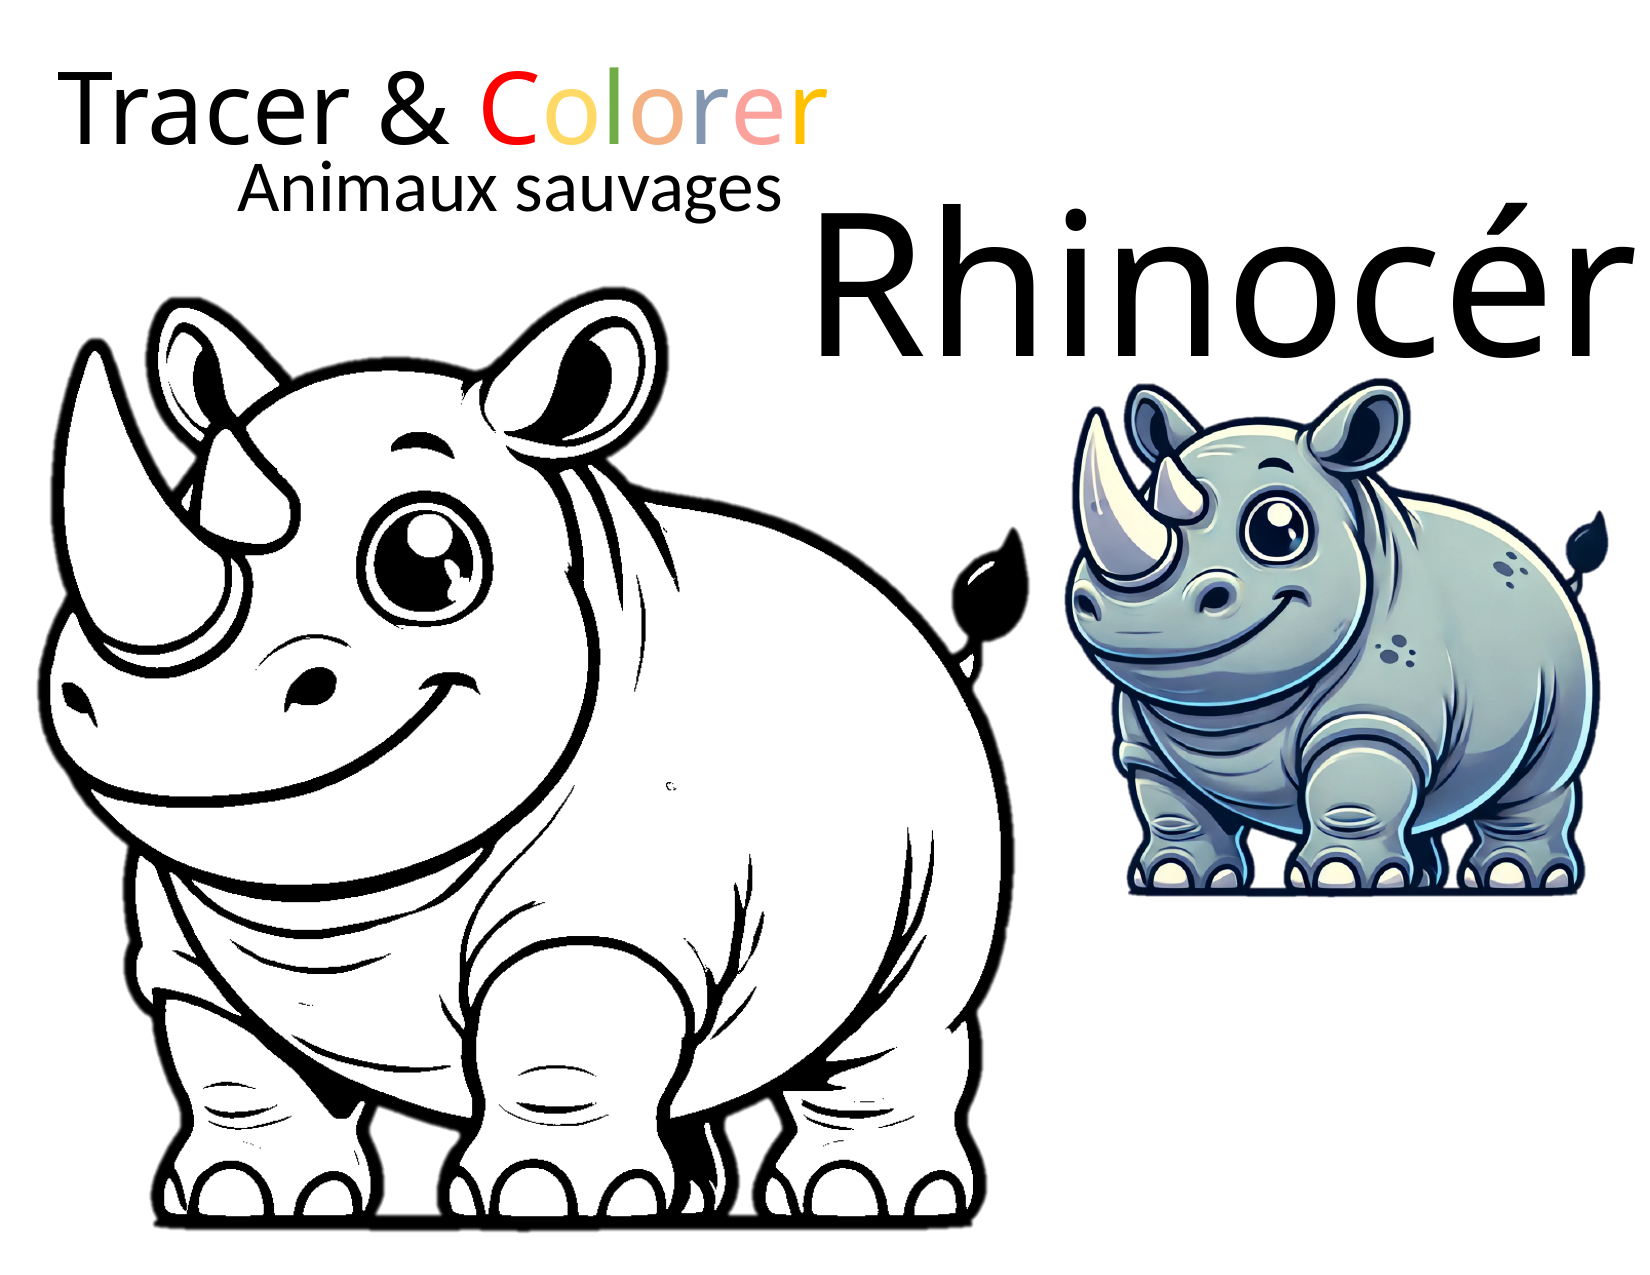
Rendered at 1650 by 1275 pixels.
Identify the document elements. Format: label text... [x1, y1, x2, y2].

text_box Rhinocéros [978, 149, 1650, 644]
text_box Tracer & Colorer [42, 36, 1007, 173]
picture [0, 234, 1620, 1275]
text_box Animaux sauvages [42, 173, 978, 234]
